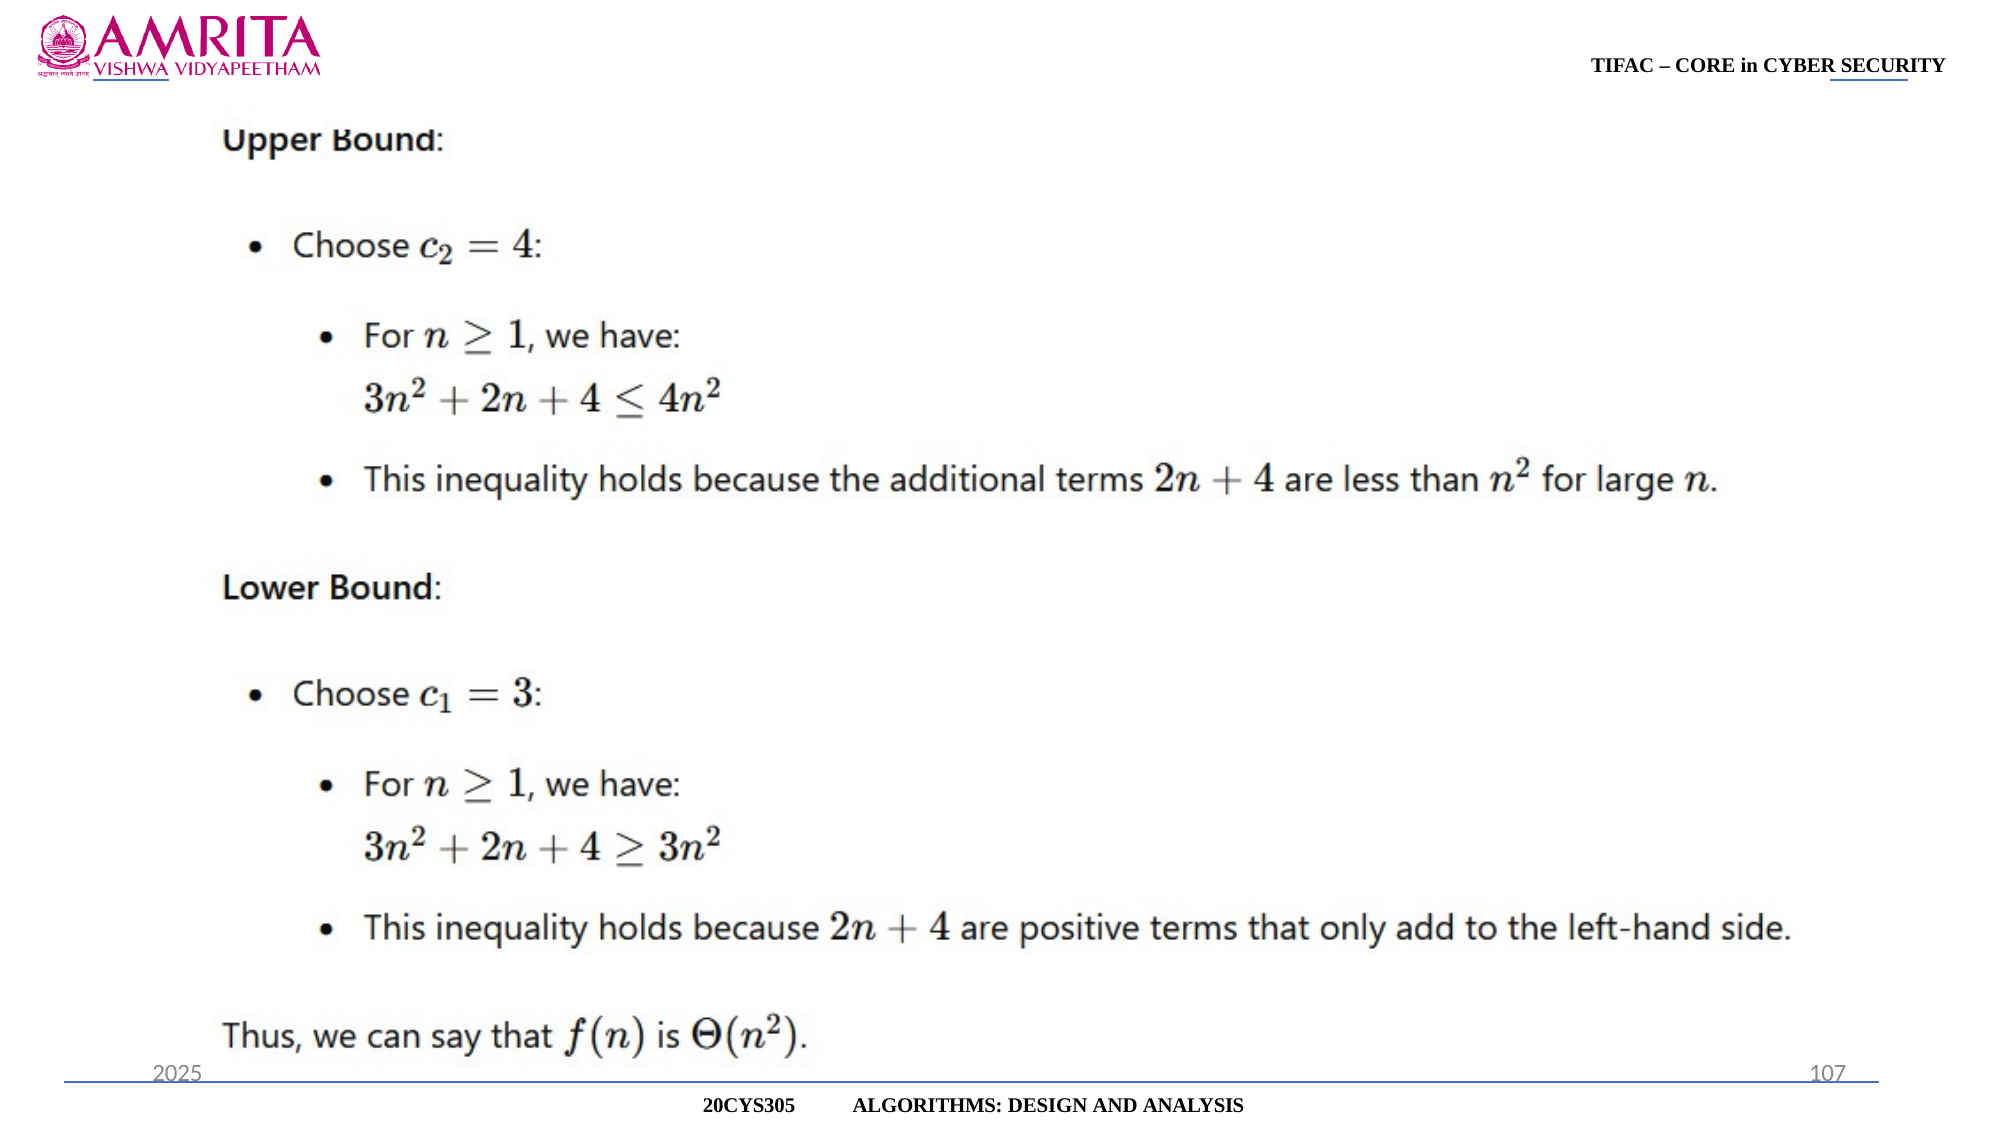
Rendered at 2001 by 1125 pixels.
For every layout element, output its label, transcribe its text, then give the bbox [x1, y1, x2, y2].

text_box ALGORITHMS: DESIGN AND ANALYSIS [850, 1091, 1253, 1117]
footer 20CYS305 [700, 1091, 799, 1125]
slide_number 2025 [150, 1060, 273, 1125]
slide_number 107 [1807, 1060, 1856, 1125]
text_box TIFAC – CORE in CYBER SECURITY [1589, 49, 1952, 77]
picture [36, 13, 1830, 1080]
